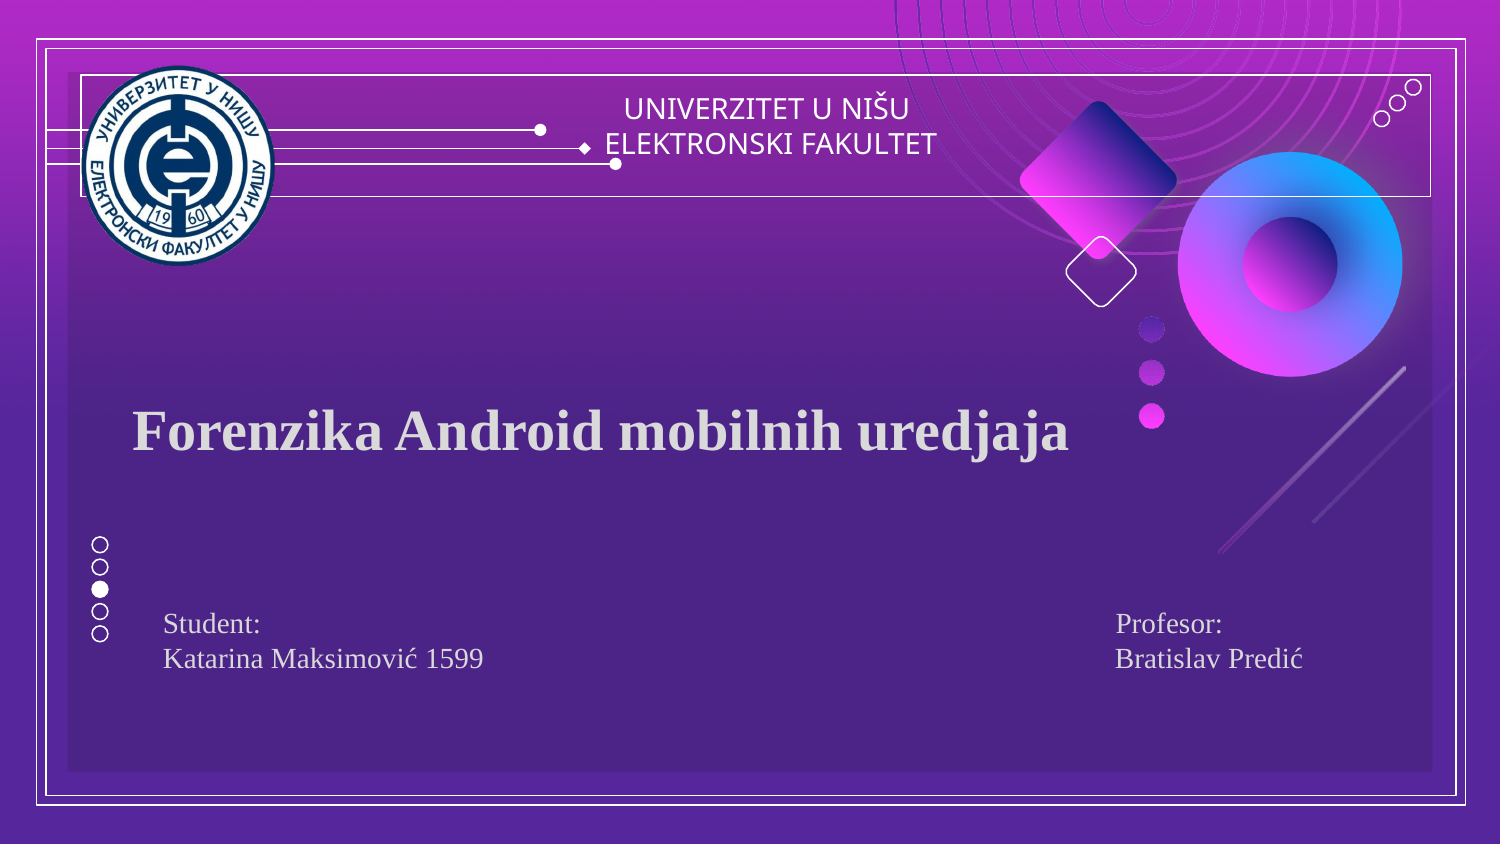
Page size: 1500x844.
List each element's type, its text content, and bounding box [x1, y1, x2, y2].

picture [0, 0, 1500, 844]
text_box UNIVERZITET U NIŠU ELEKTRONSKI FAKULTET [279, 75, 1431, 197]
title Forenzika Android mobilnih uredjaja [112, 316, 1091, 477]
text_box Student: Profesor: Katarina Maksimović 1599 Bratislav Predić [148, 596, 1404, 682]
